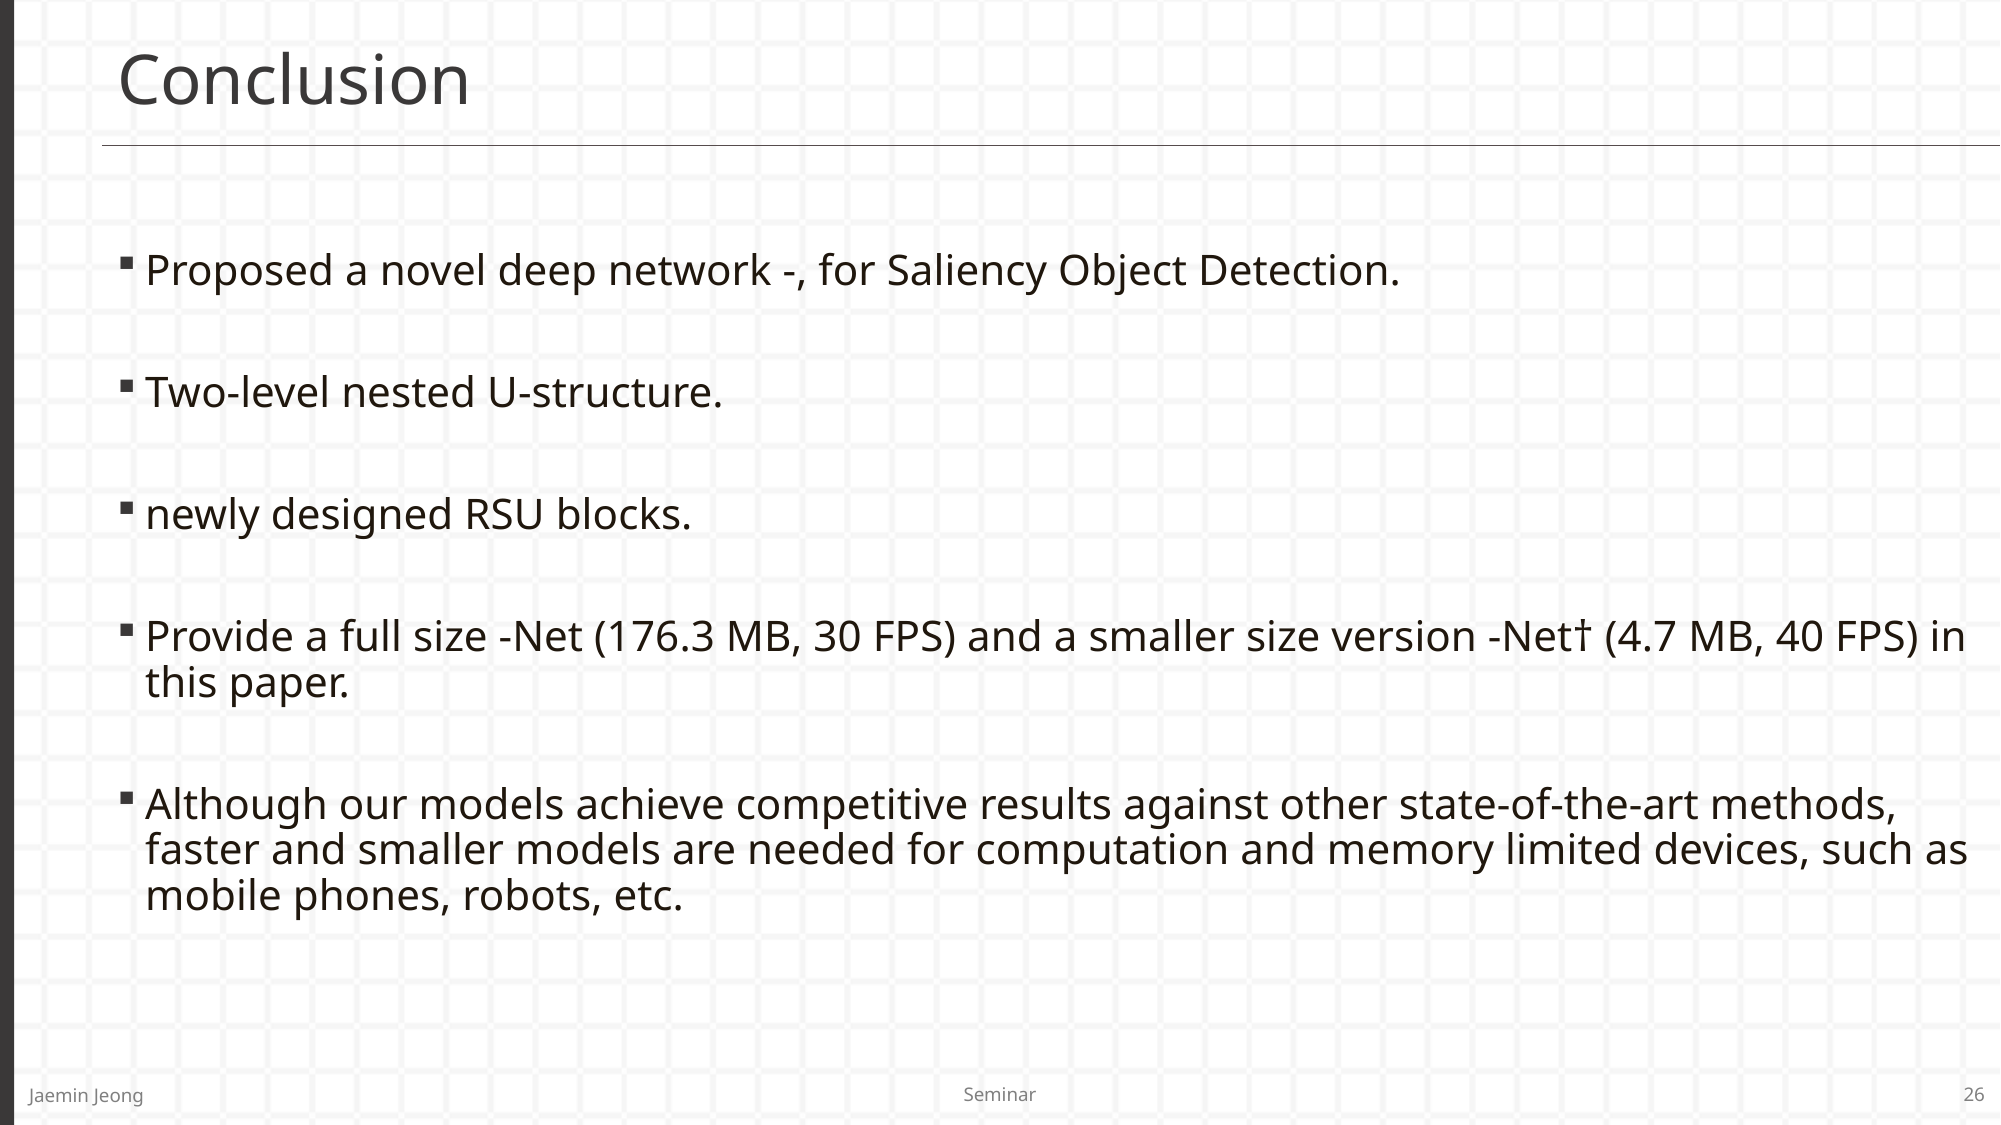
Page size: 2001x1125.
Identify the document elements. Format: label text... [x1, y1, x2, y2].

title Conclusion [102, 19, 1828, 146]
slide_number Jaemin Jeong [14, 1065, 450, 1125]
slide_number 26 [1550, 1065, 2000, 1125]
picture [15, 0, 2001, 1125]
footer Seminar [450, 1065, 1550, 1125]
